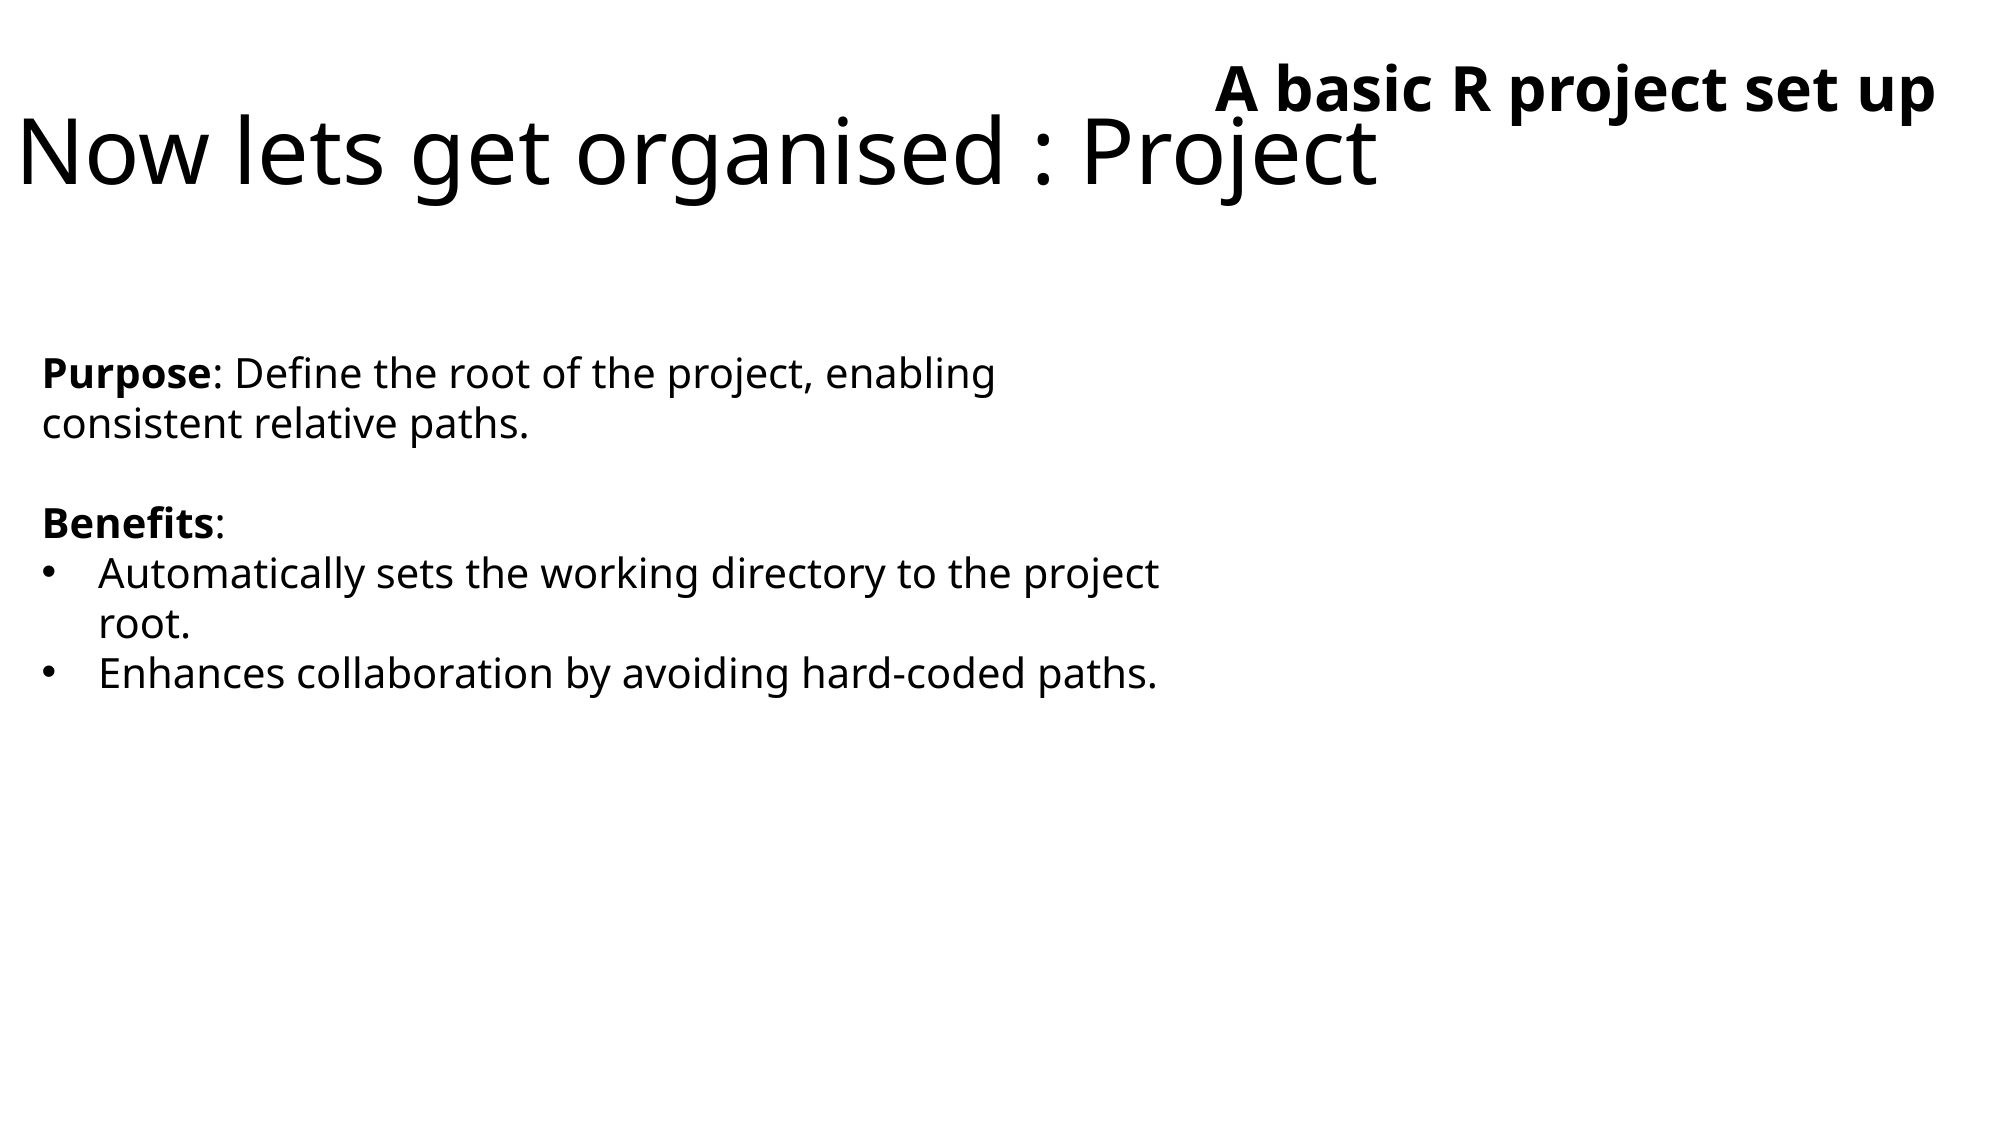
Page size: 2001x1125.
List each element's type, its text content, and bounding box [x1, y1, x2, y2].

text_box Purpose: Define the root of the project, enabling consistent relative paths. Benefits: Automatically sets the working directory to the project root. Enhances collaboration by avoiding hard-coded paths. [26, 338, 1184, 804]
text_box A basic R project set up [1200, 41, 1952, 131]
picture [1209, 123, 2000, 1073]
text_box Now lets get organised : Project [0, 46, 1209, 264]
